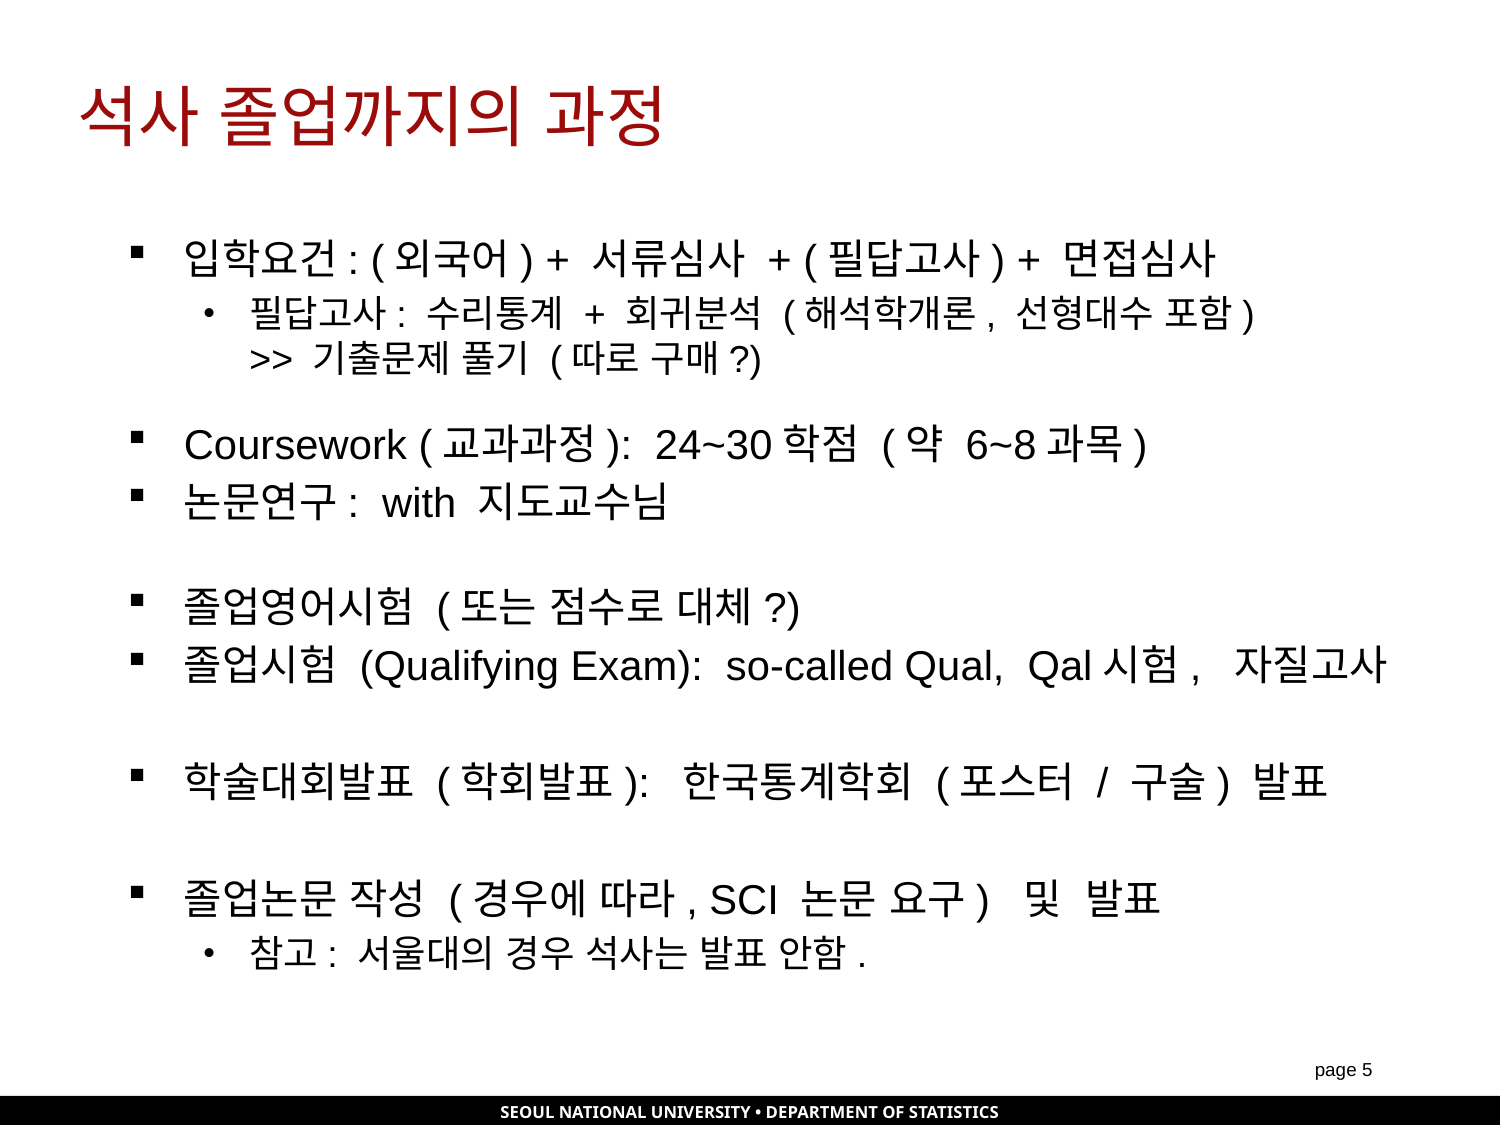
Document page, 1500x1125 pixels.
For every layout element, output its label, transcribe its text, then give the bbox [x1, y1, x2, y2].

slide_number page 4 [1249, 1037, 1388, 1088]
title 석사 졸업까지의 과정 [62, 55, 1450, 175]
list 입학요건: (외국어) + 서류심사 + (필답고사) + 면접심사 필답고사: 수리통계 + 회귀분석 (해석학개론, 선형대수 포함) >> 기출문제 풀기 (따로 구매?) Coursework (교과과정): 24~30학점 (약 6~8과목) 논문연구: with 지도교수님 졸업영어시험 (또는 점수로 대체?) 졸업시험 (Qualifying Exam): so-called Qual, Qal시험, 자질고사 학술대회발표 (학회발표): 한국통계학회 (포스터 / 구술) 발표 졸업논문 작성 (경우에 따라, SCI 논문 요구) 및 발표 참고: 서울대의 경우 석사는 발표 안함. [112, 224, 1450, 1000]
